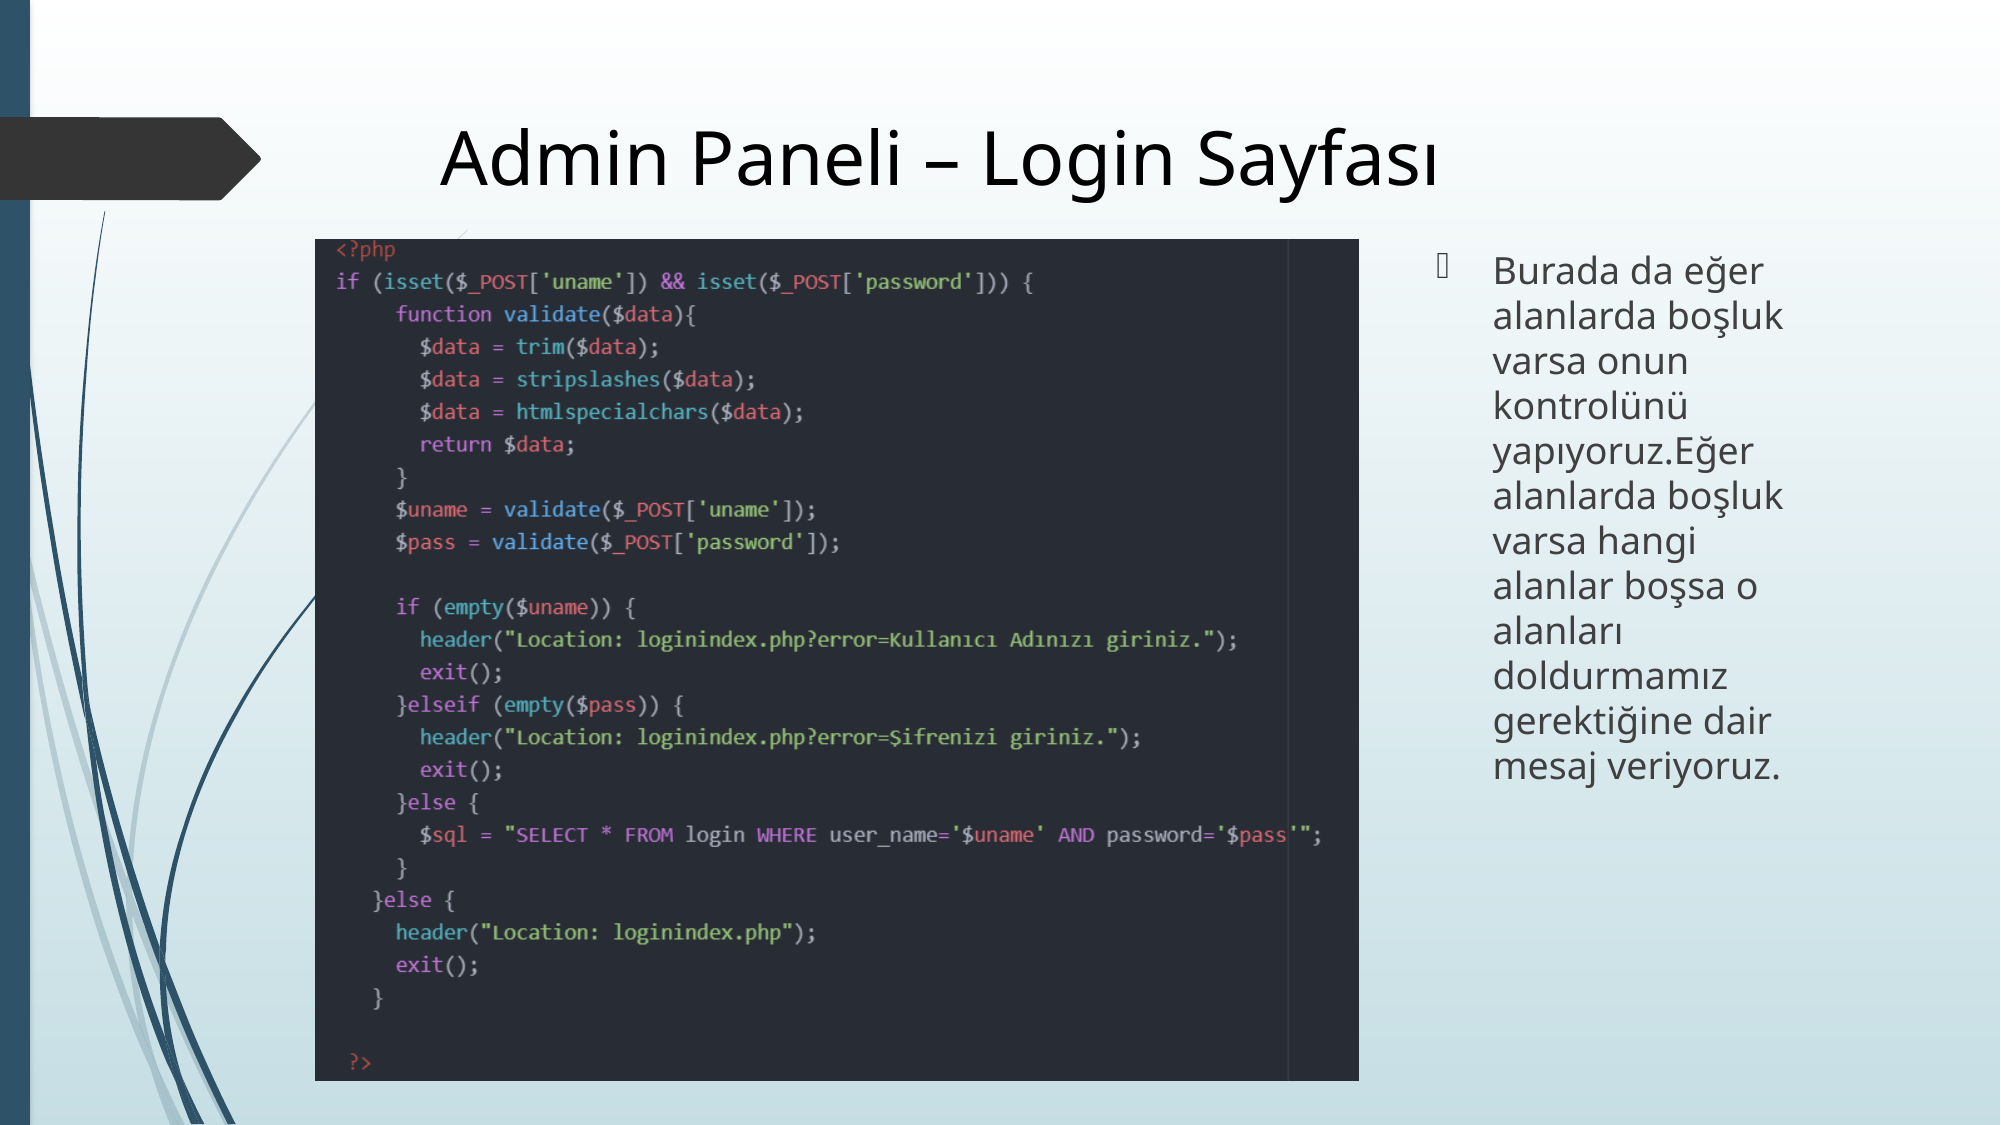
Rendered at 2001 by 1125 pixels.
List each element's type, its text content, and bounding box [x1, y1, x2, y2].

picture [315, 238, 1359, 1081]
list Burada da eğer alanlarda boşluk varsa onun kontrolünü yapıyoruz.Eğer alanlarda boşluk varsa hangi alanlar boşsa o alanları doldurmamız gerektiğine dair mesaj veriyoruz. [1421, 239, 1816, 883]
title Admin Paneli – Login Sayfası [425, 102, 1888, 242]
